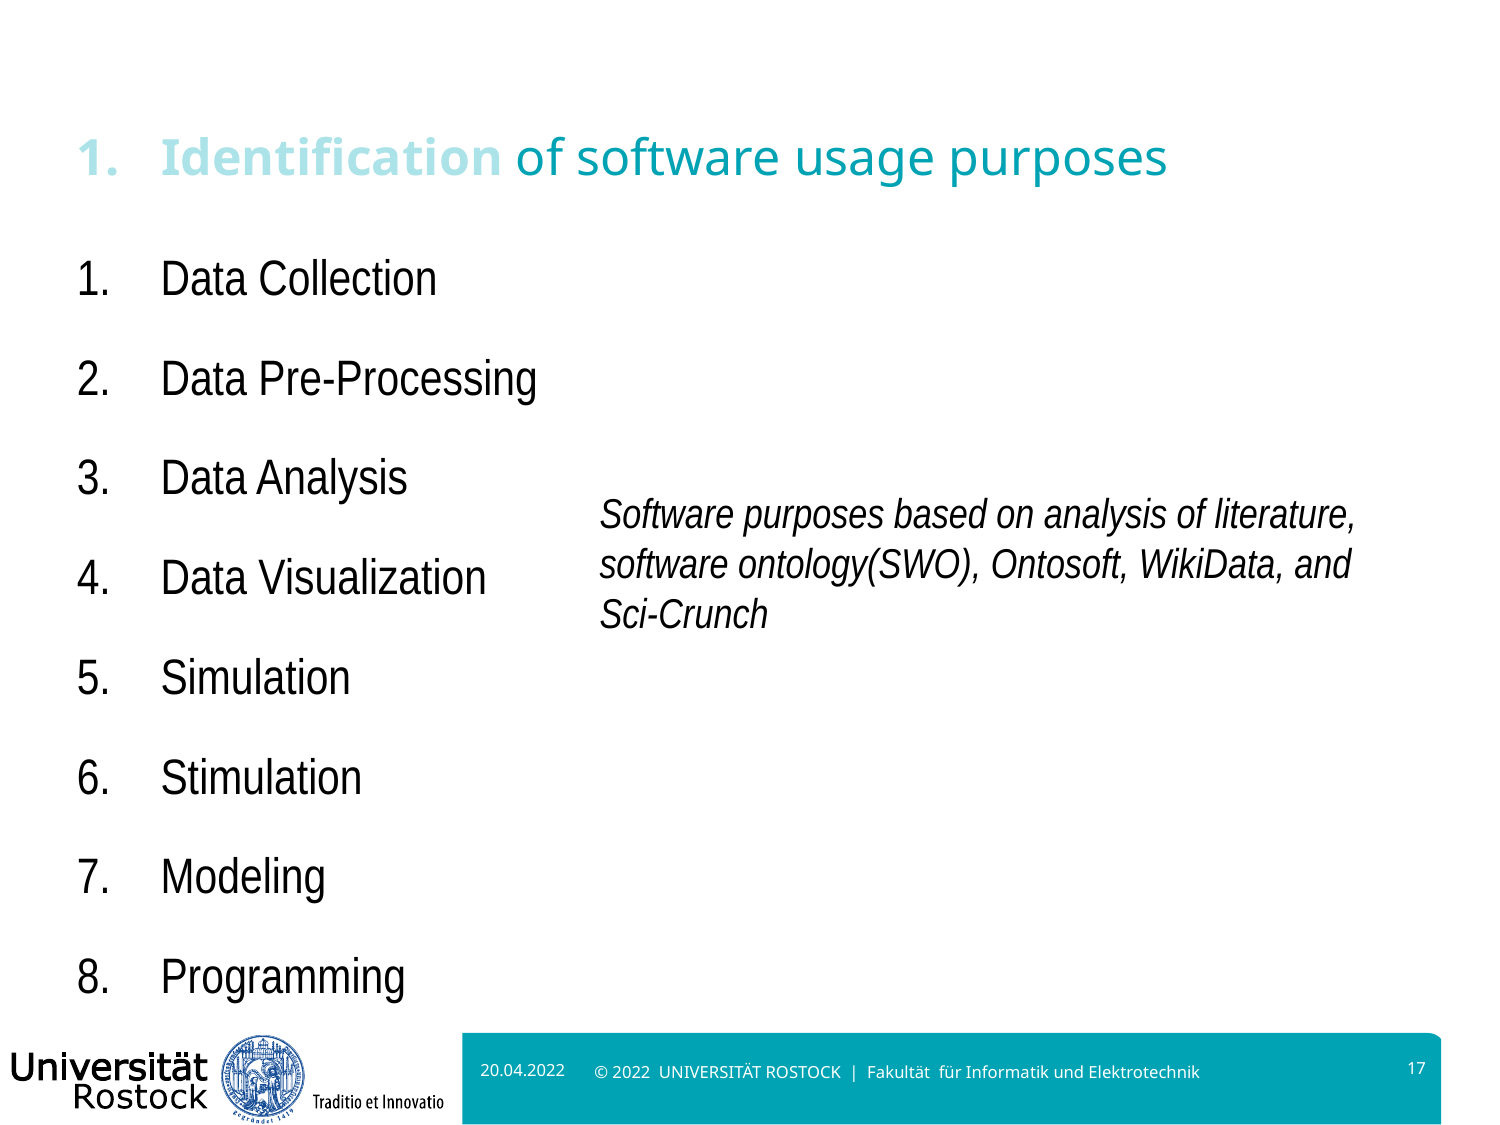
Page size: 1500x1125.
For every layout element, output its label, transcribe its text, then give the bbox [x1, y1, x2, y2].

footer © 2022 UNIVERSITÄT ROSTOCK | Fakultät für Informatik und Elektrotechnik [594, 1054, 1360, 1096]
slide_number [480, 1051, 595, 1096]
slide_number 17 [1360, 1051, 1442, 1096]
title Identification of software usage purposes [76, 65, 1442, 191]
list Data Collection Data Pre-Processing Data Analysis Data Visualization Simulation Stimulation Modeling Programming [76, 208, 709, 1012]
text_box Software purposes based on analysis of literature, software ontology(SWO), Ontosoft, WikiData, and Sci-Crunch [584, 479, 1383, 644]
